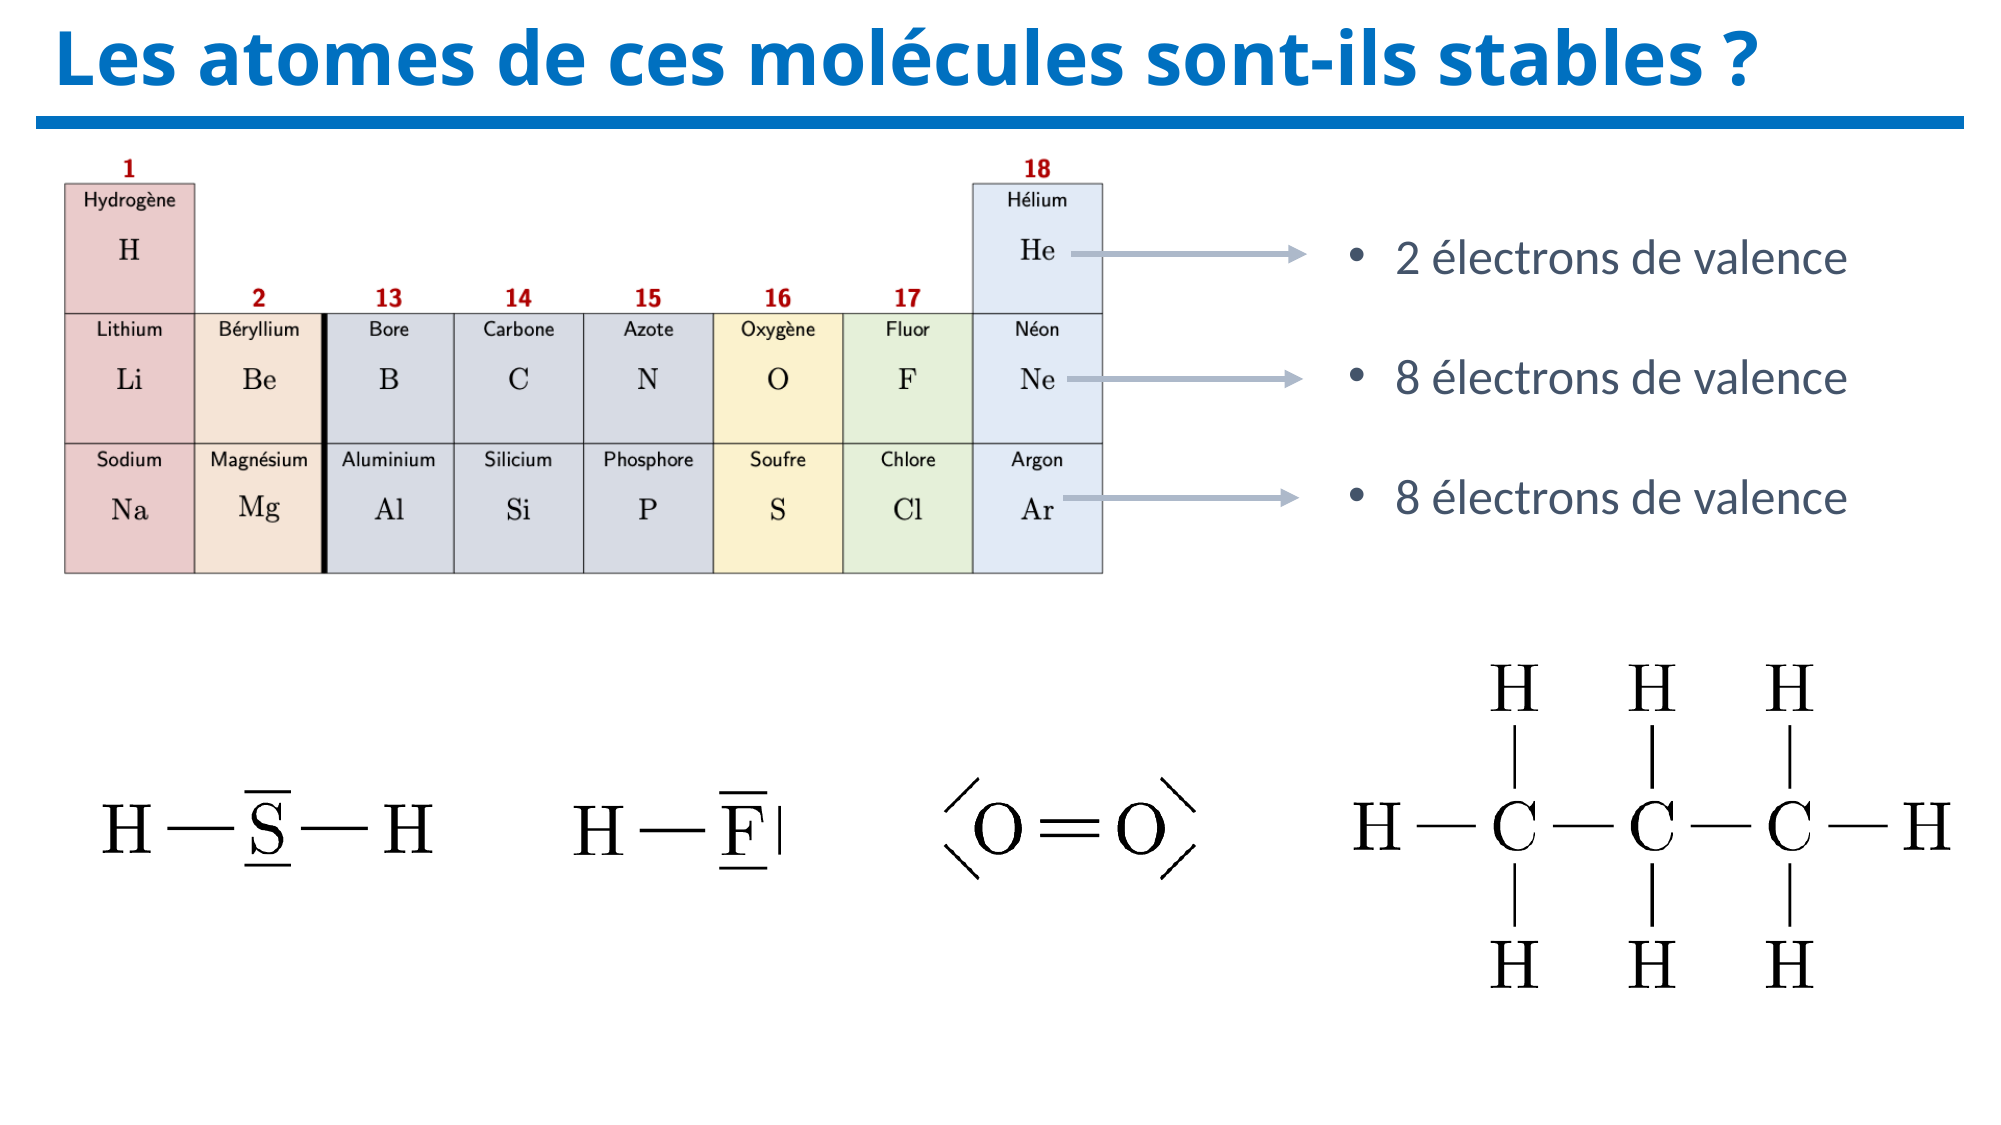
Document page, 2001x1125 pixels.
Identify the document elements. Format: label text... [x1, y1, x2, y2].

text_box Les atomes de ces molécules sont-ils stables ? [0, 0, 2000, 123]
picture [0, 565, 2000, 1086]
text_box 2 électrons de valence 8 électrons de valence 8 électrons de valence [1333, 216, 1864, 532]
picture [35, 122, 1132, 606]
